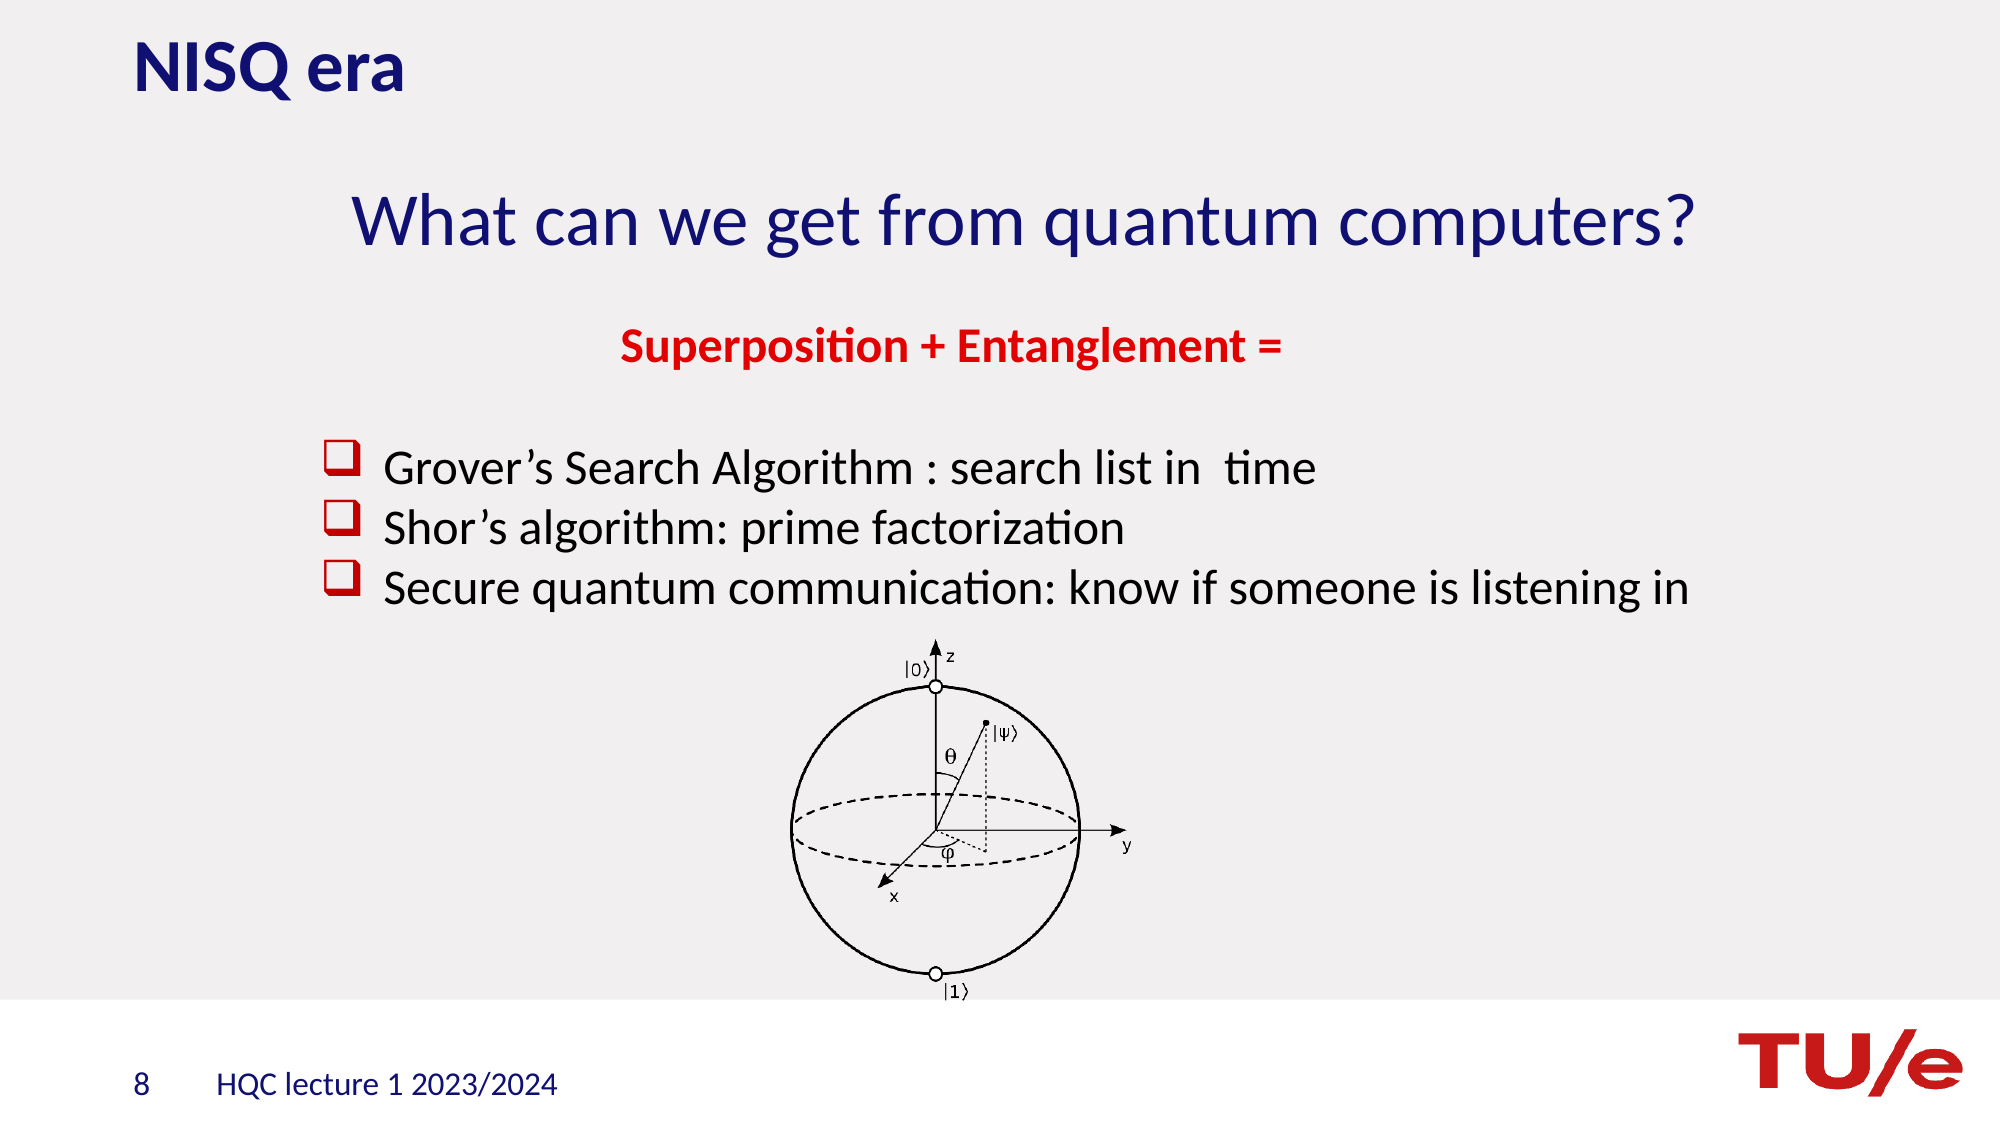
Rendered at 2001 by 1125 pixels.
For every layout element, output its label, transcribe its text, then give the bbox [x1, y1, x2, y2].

text_box What can we get from quantum computers? [162, 210, 1888, 1039]
picture [790, 639, 1131, 1001]
slide_number 8 [133, 1044, 265, 1121]
footer HQC lecture 1 2023/2024 [216, 1043, 1689, 1121]
title NISQ era [133, 31, 1867, 118]
picture [1716, 1012, 1984, 1113]
